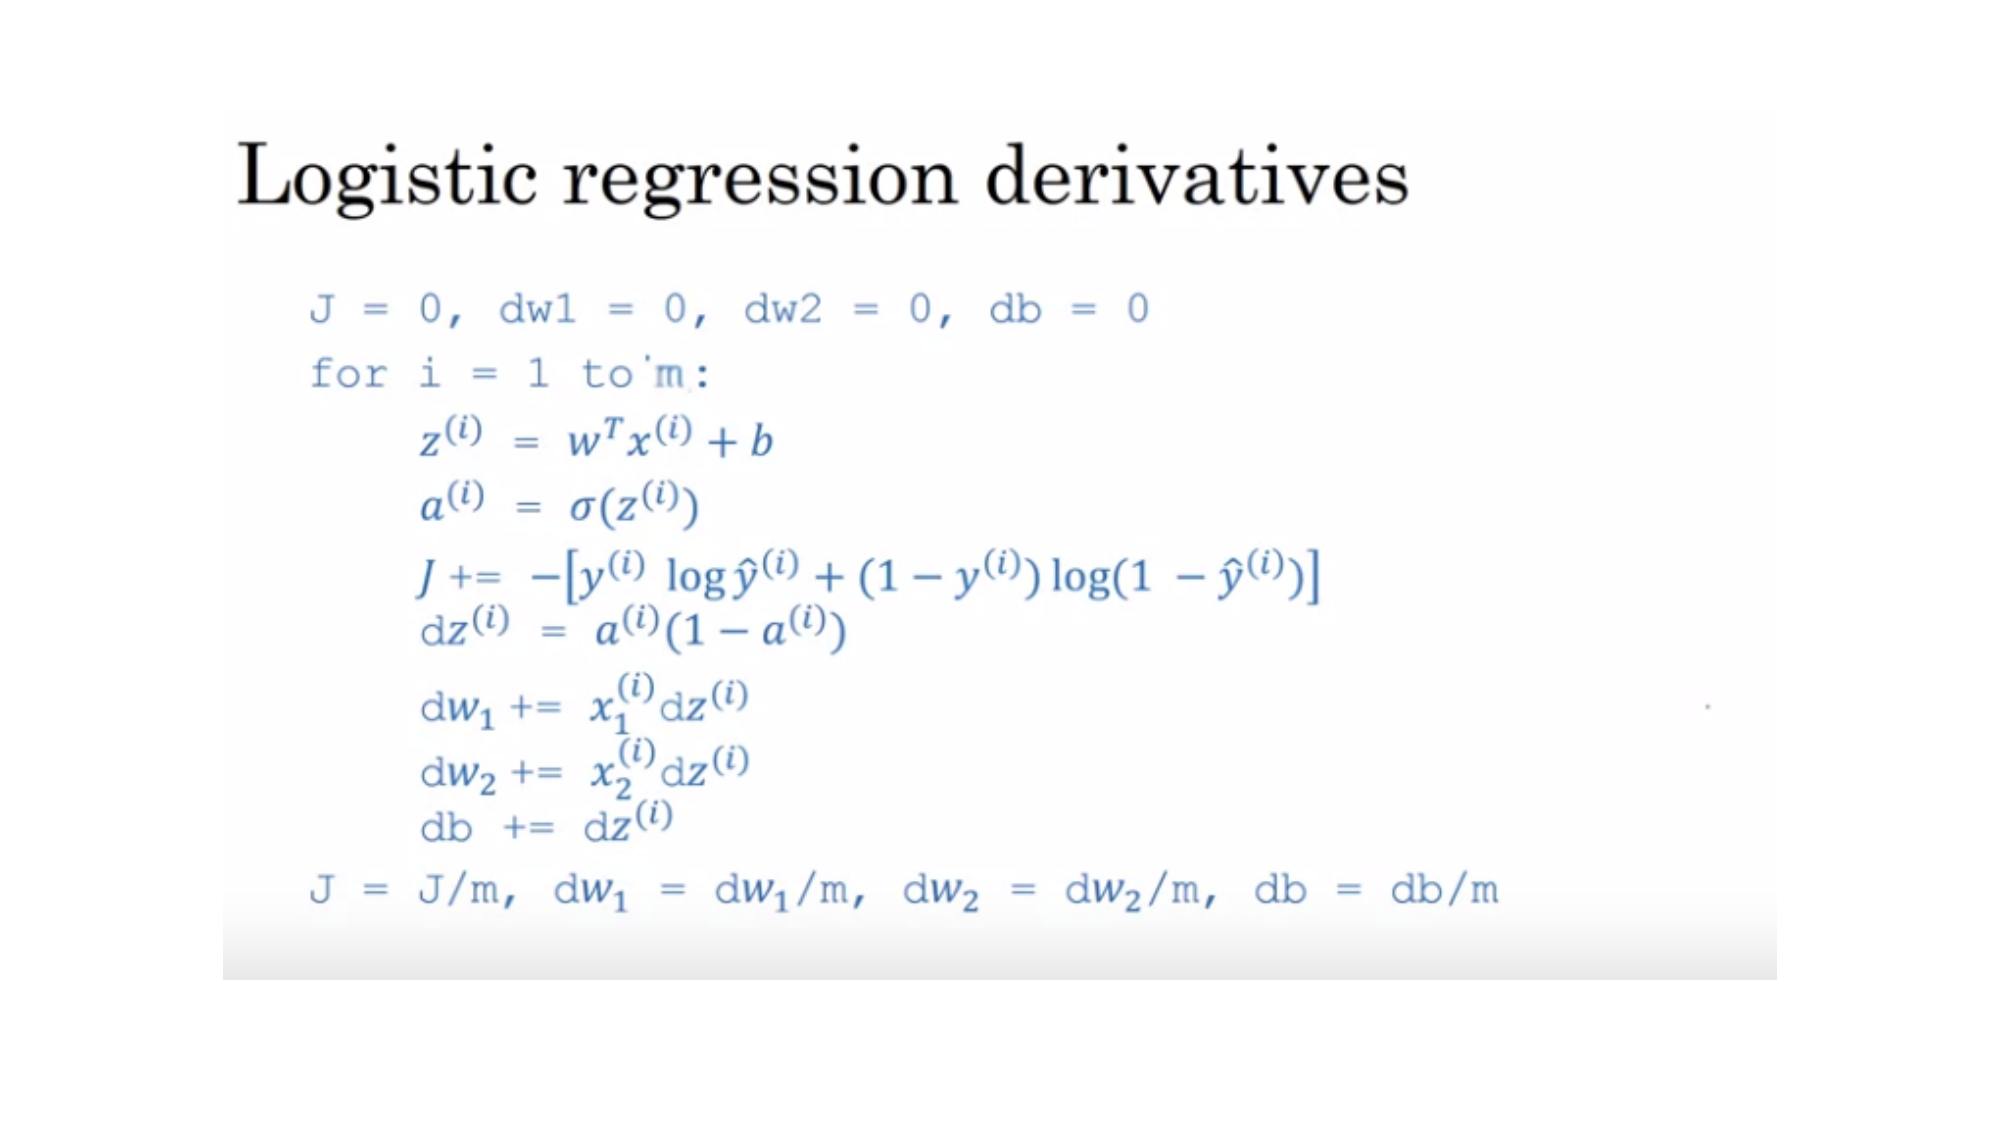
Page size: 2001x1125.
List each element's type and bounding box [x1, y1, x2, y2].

picture [223, 109, 1777, 980]
